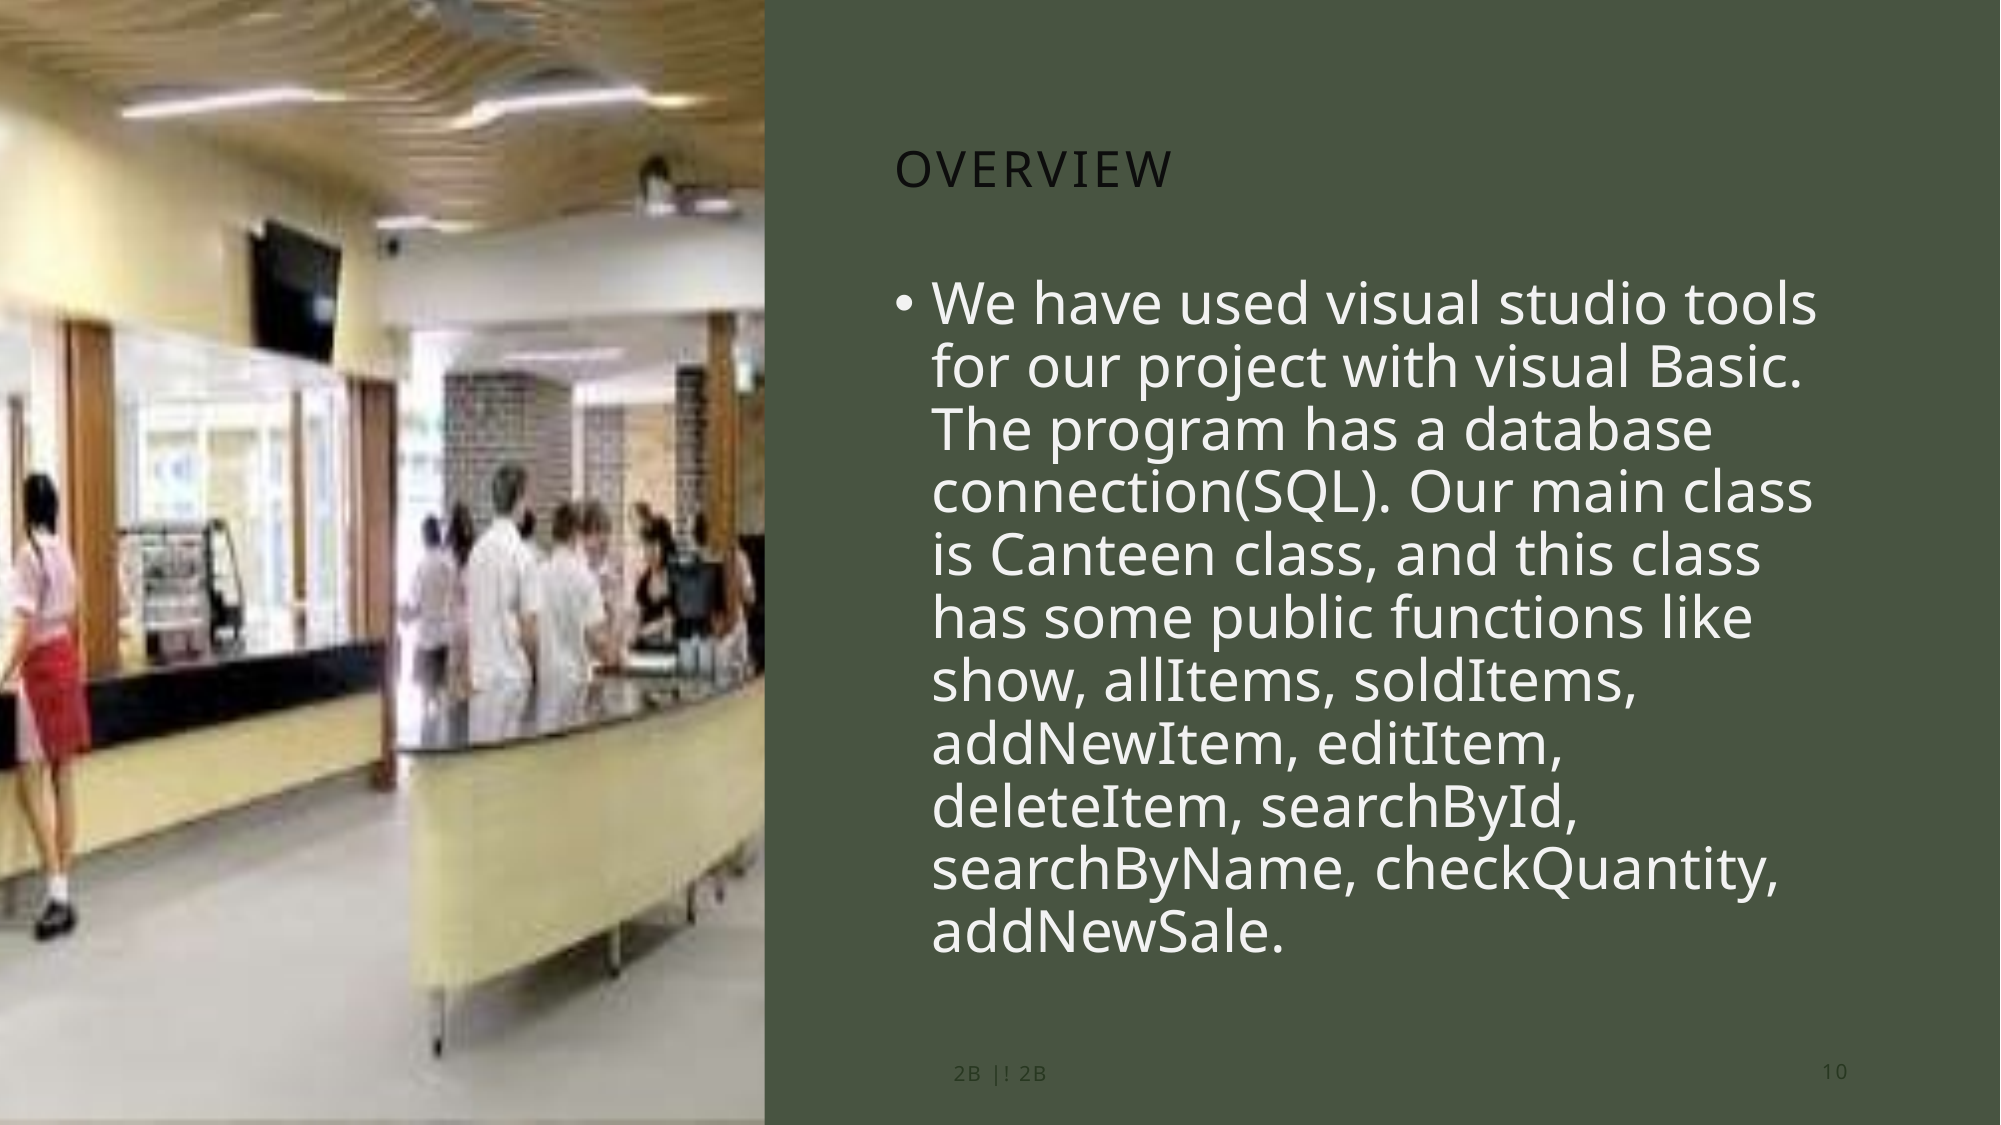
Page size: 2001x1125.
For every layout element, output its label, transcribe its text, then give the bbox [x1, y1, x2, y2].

list We have used visual studio tools for our project with visual Basic. The program has a database connection(SQL). Our main class is Canteen class, and this class has some public functions like show, allItems, soldItems, addNewItem, editItem, deleteItem, searchById, searchByName, checkQuantity, addNewSale. [879, 266, 1848, 994]
footer 2b |! 2b [765, 1042, 1338, 1103]
title Overview [879, 119, 1848, 224]
picture [0, 0, 765, 1125]
slide_number 10 [1412, 1042, 1863, 1103]
